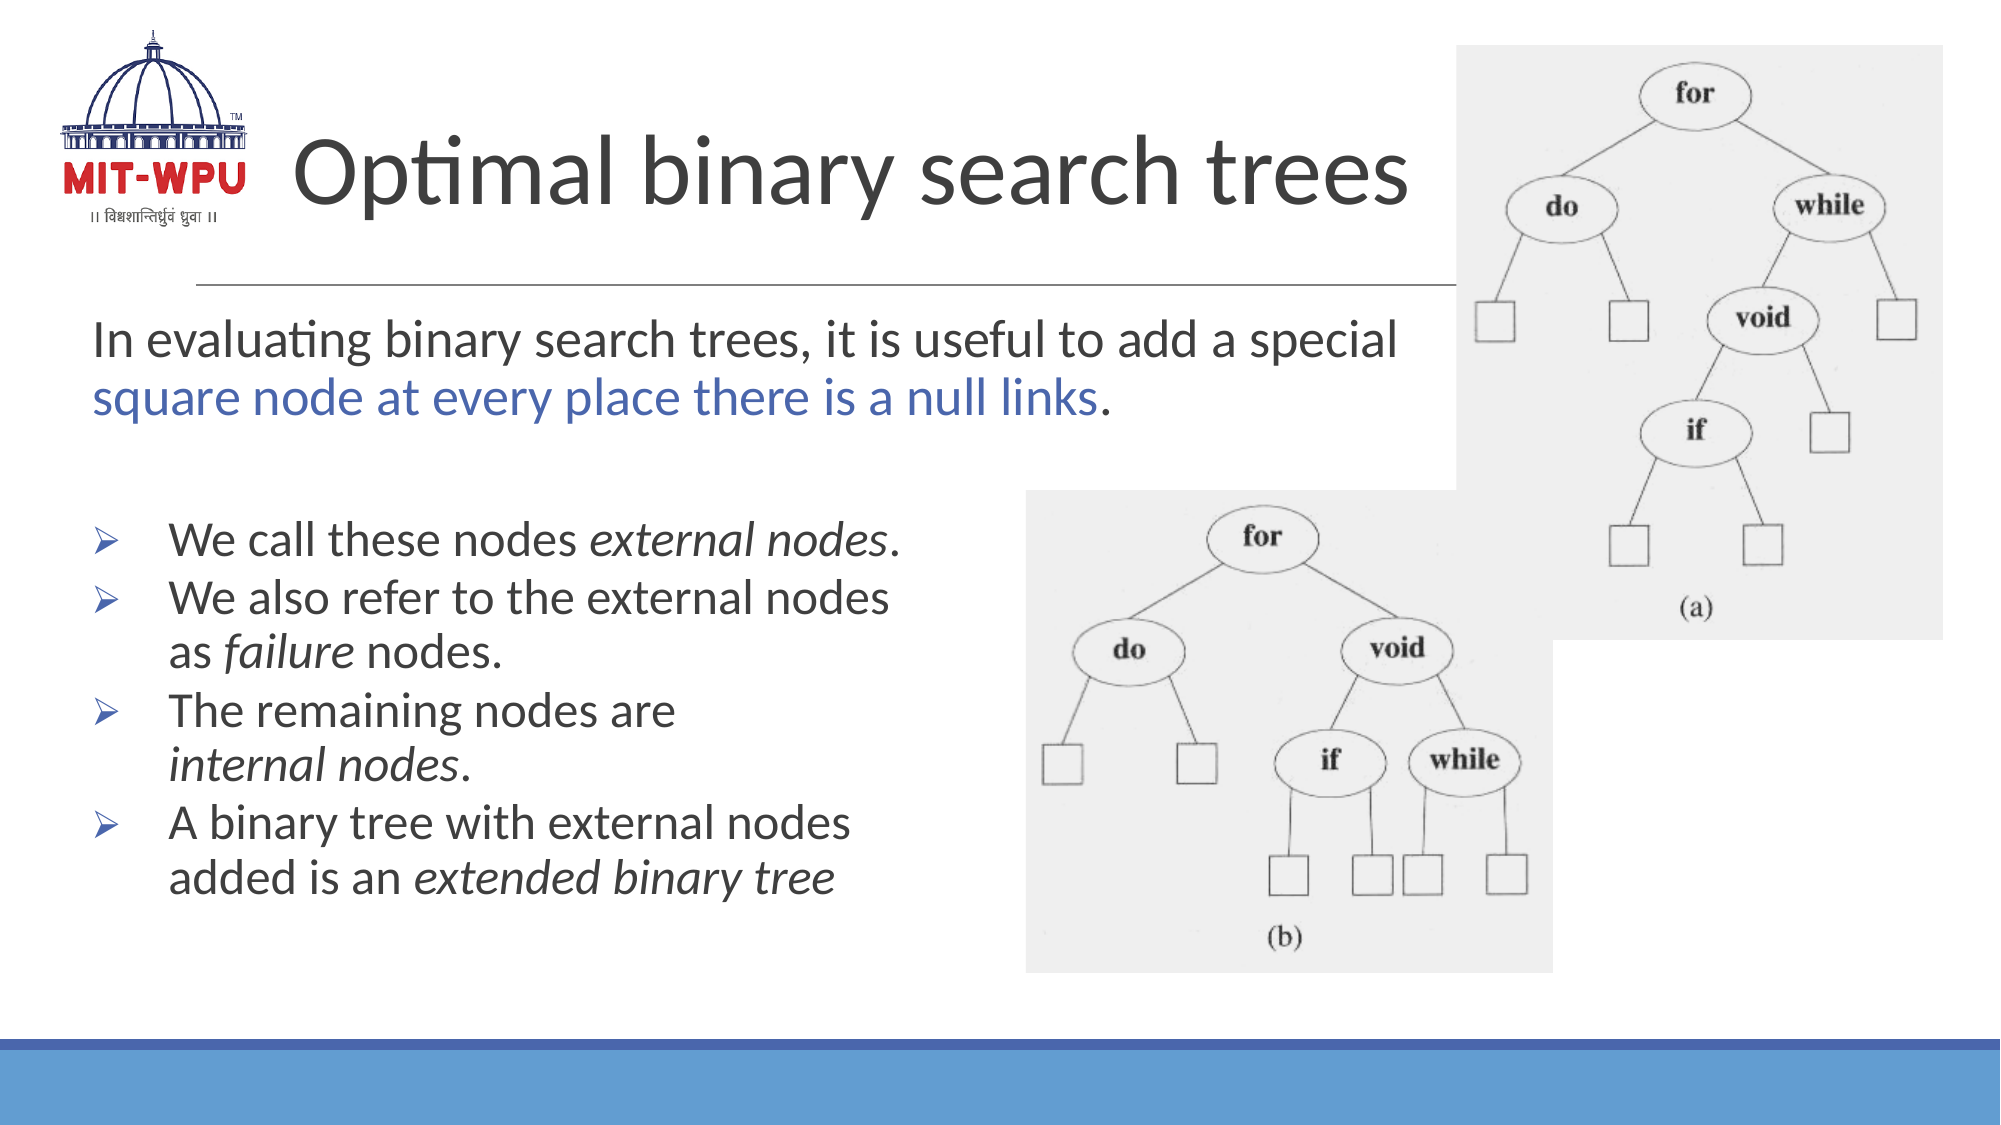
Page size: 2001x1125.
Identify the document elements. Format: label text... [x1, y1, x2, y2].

picture [60, 29, 269, 228]
picture [1025, 44, 1944, 973]
title Optimal binary search trees [277, 45, 1454, 233]
list In evaluating binary search trees, it is useful to add a special square node at every place there is a null links. We call these nodes external nodes. We also refer to the external nodes as failure nodes. The remaining nodes are internal nodes. A binary tree with external nodes added is an extended binary tree [60, 302, 1416, 963]
